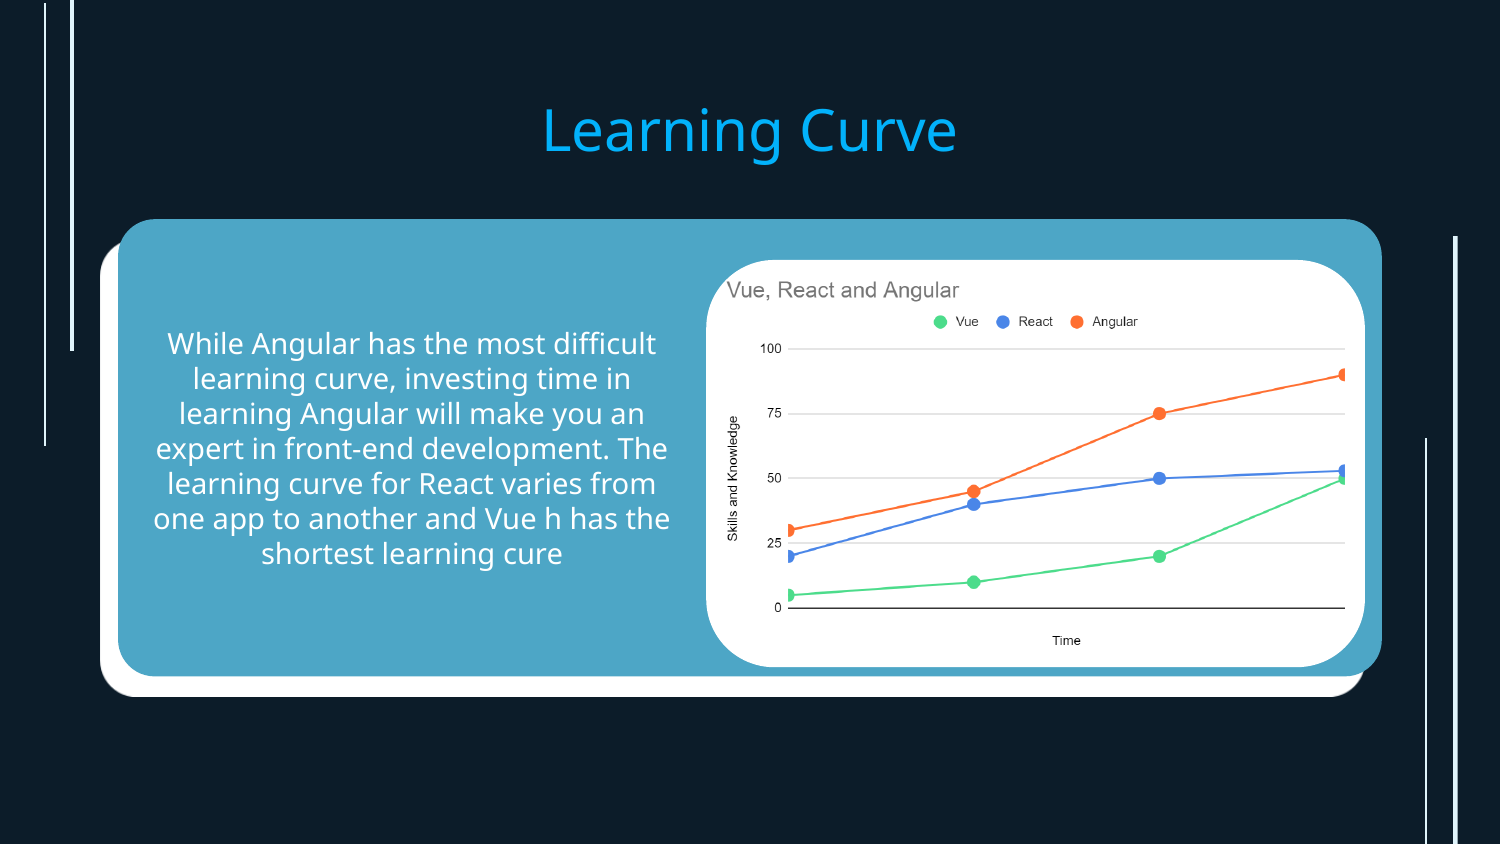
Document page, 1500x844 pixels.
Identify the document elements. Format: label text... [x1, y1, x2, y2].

text_box While Angular has the most difficult learning curve, investing time in learning Angular will make you an expert in front-end development. The learning curve for React varies from one app to another and Vue h has the shortest learning cure [152, 295, 673, 601]
text_box [118, 219, 1382, 677]
picture [705, 259, 1366, 668]
title Learning Curve [118, 88, 1382, 167]
